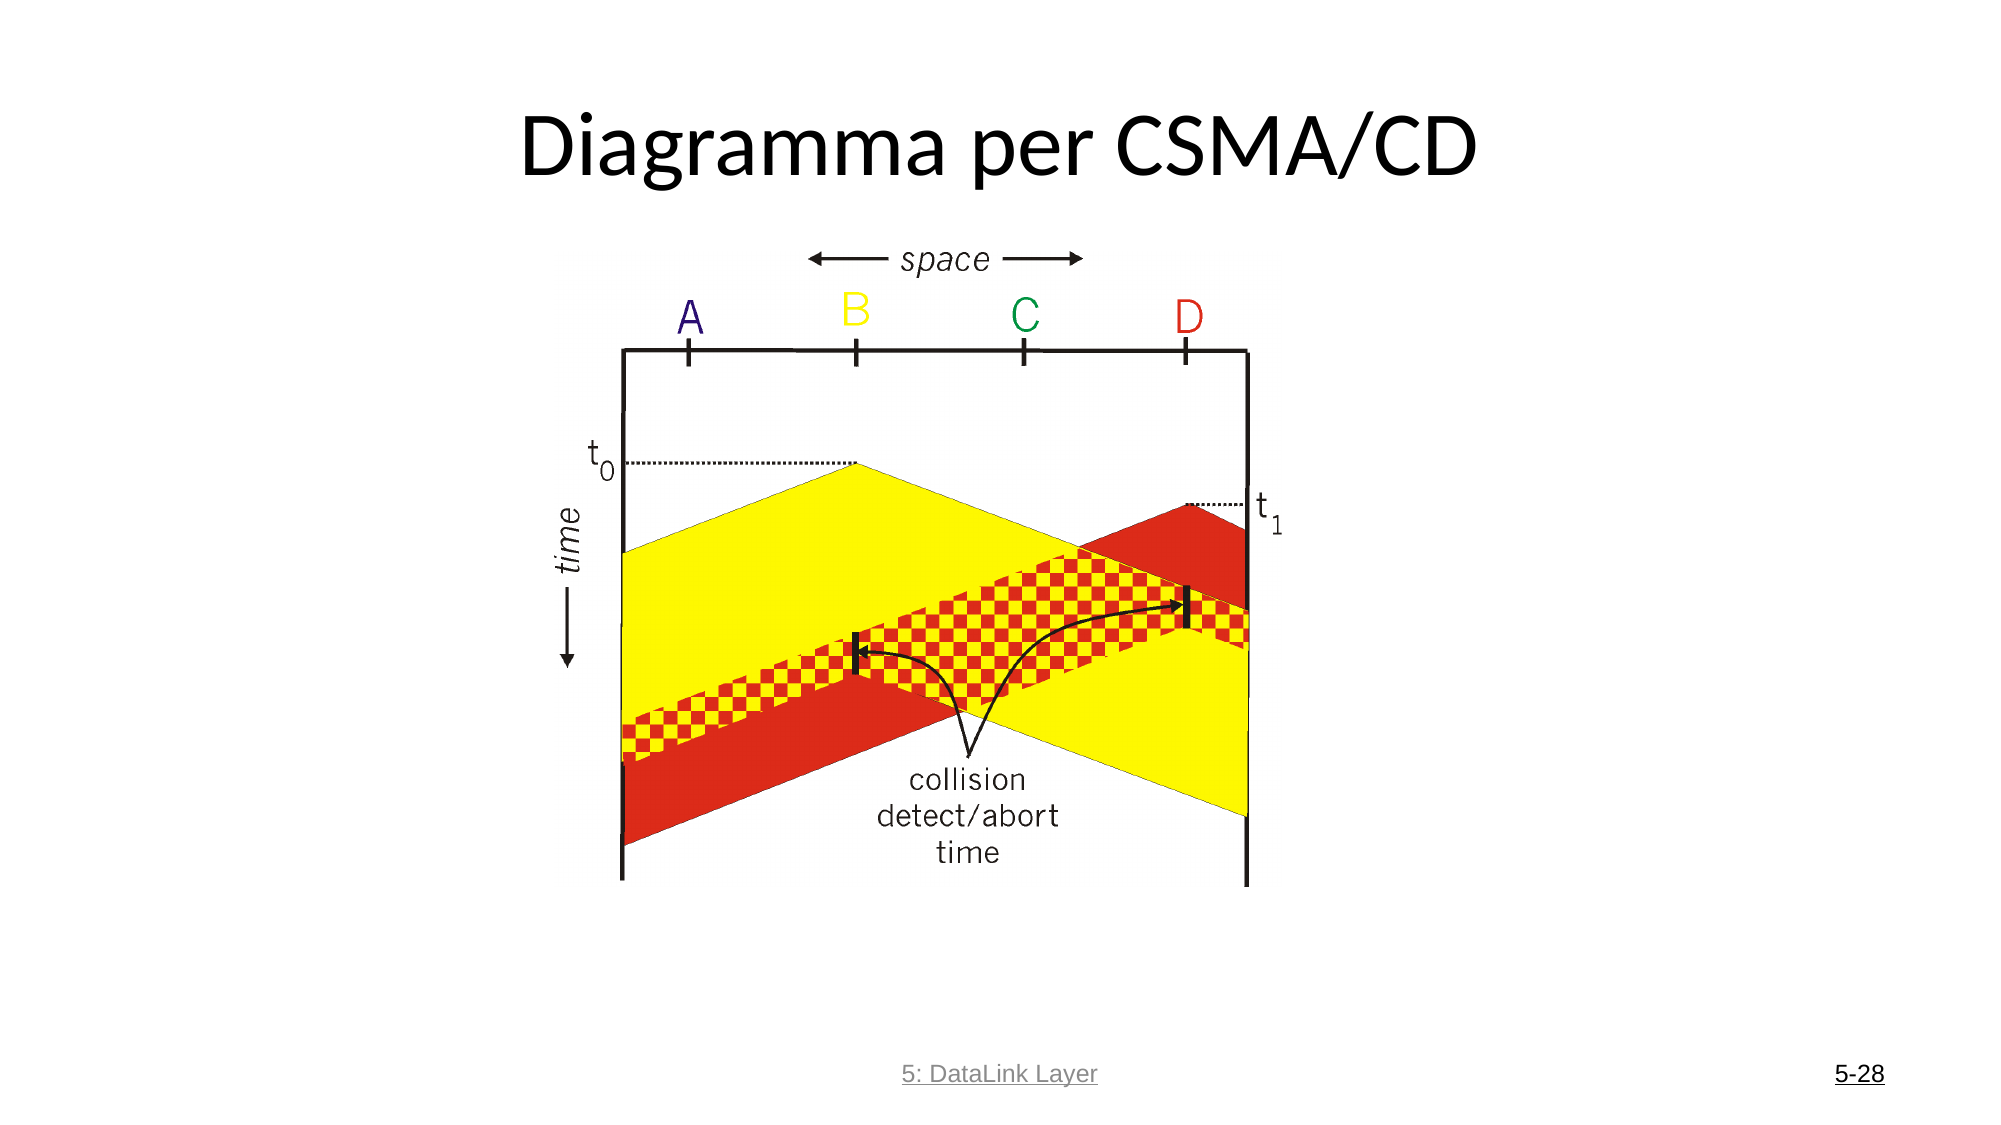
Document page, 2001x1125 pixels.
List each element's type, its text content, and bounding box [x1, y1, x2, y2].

title Diagramma per CSMA/CD [99, 45, 1900, 233]
slide_number 5-28 [1433, 1042, 1900, 1103]
footer 5: DataLink Layer [683, 1042, 1317, 1103]
picture [554, 251, 1282, 887]
